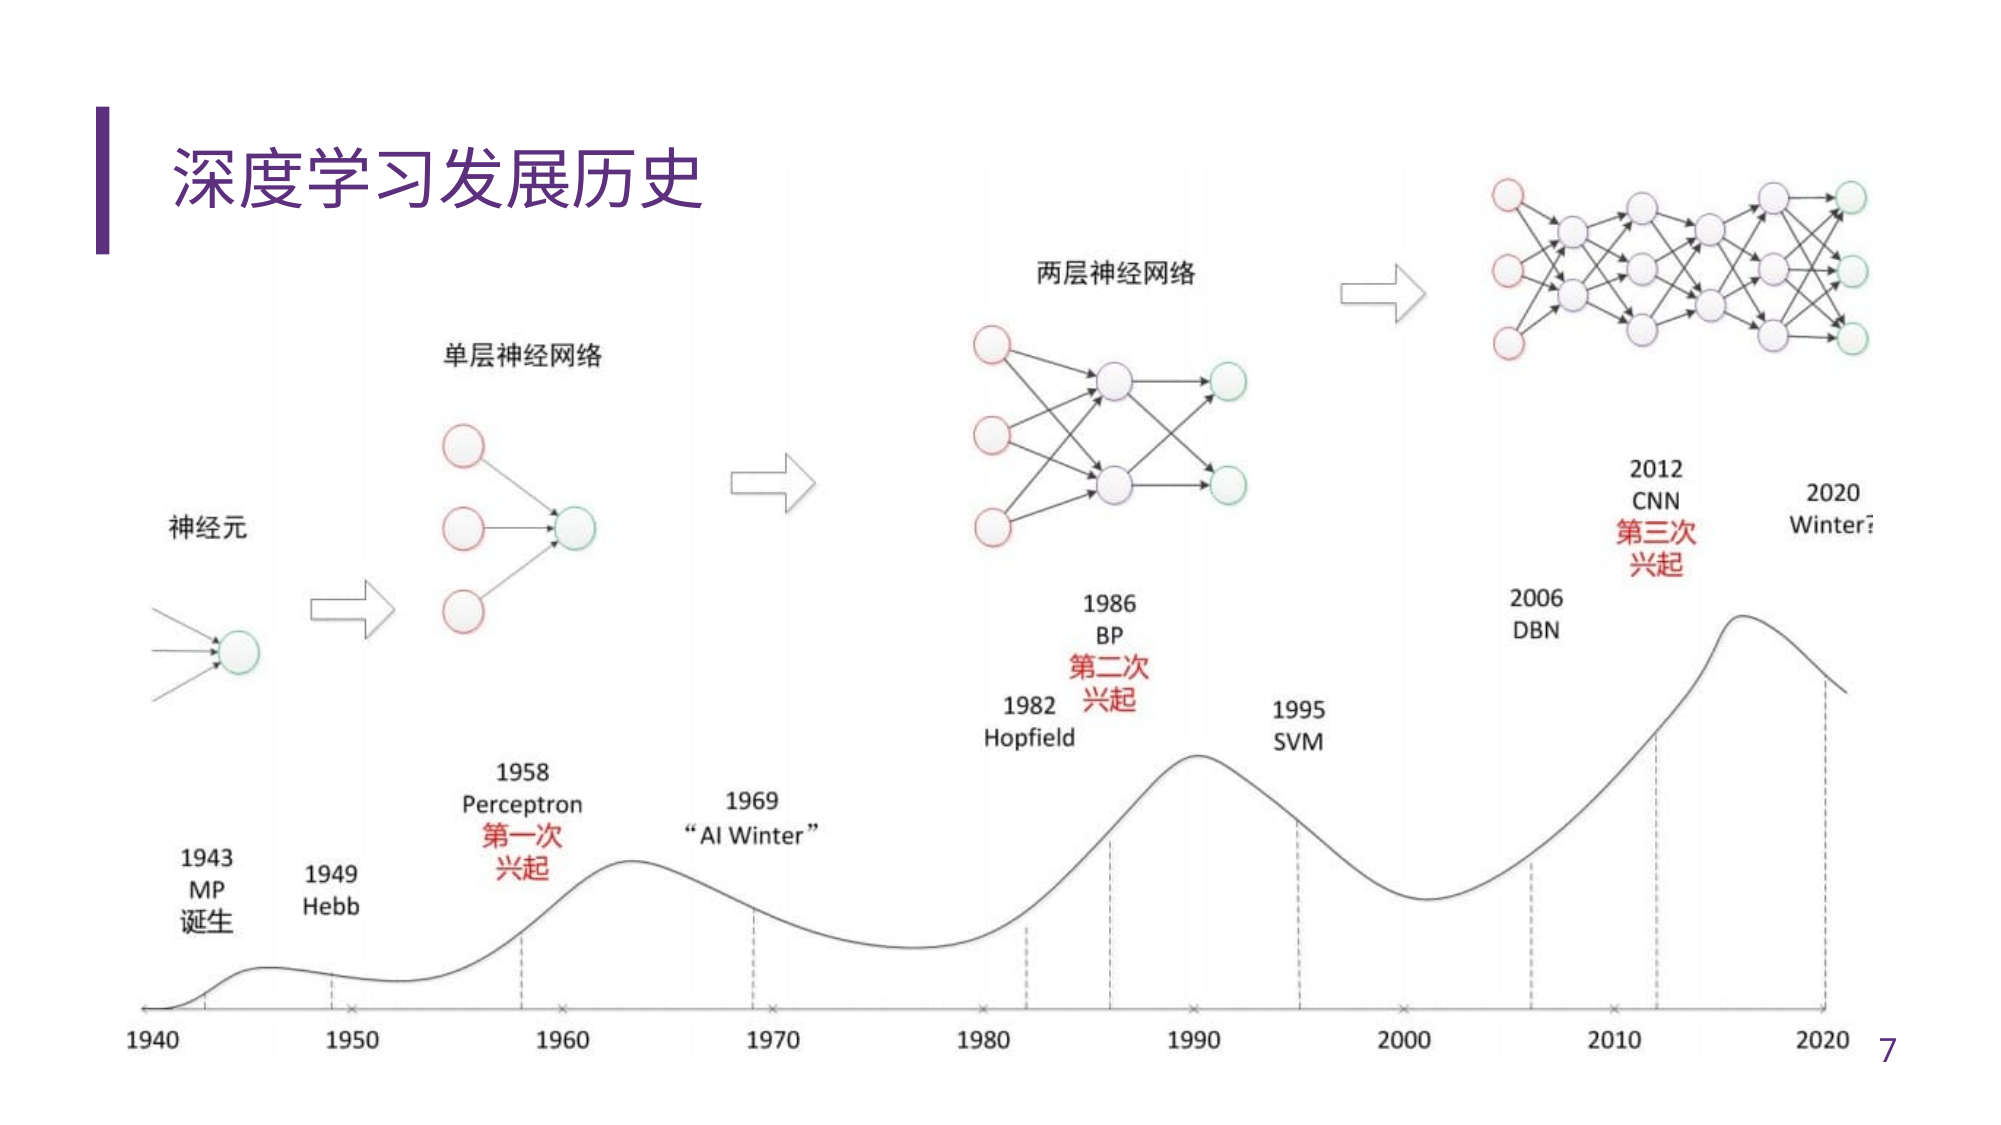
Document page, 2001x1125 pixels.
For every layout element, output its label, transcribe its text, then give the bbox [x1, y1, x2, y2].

text_box 深度学习发展历史 [156, 93, 1883, 261]
picture [126, 168, 1874, 1066]
slide_number 7 [1715, 1022, 1913, 1083]
